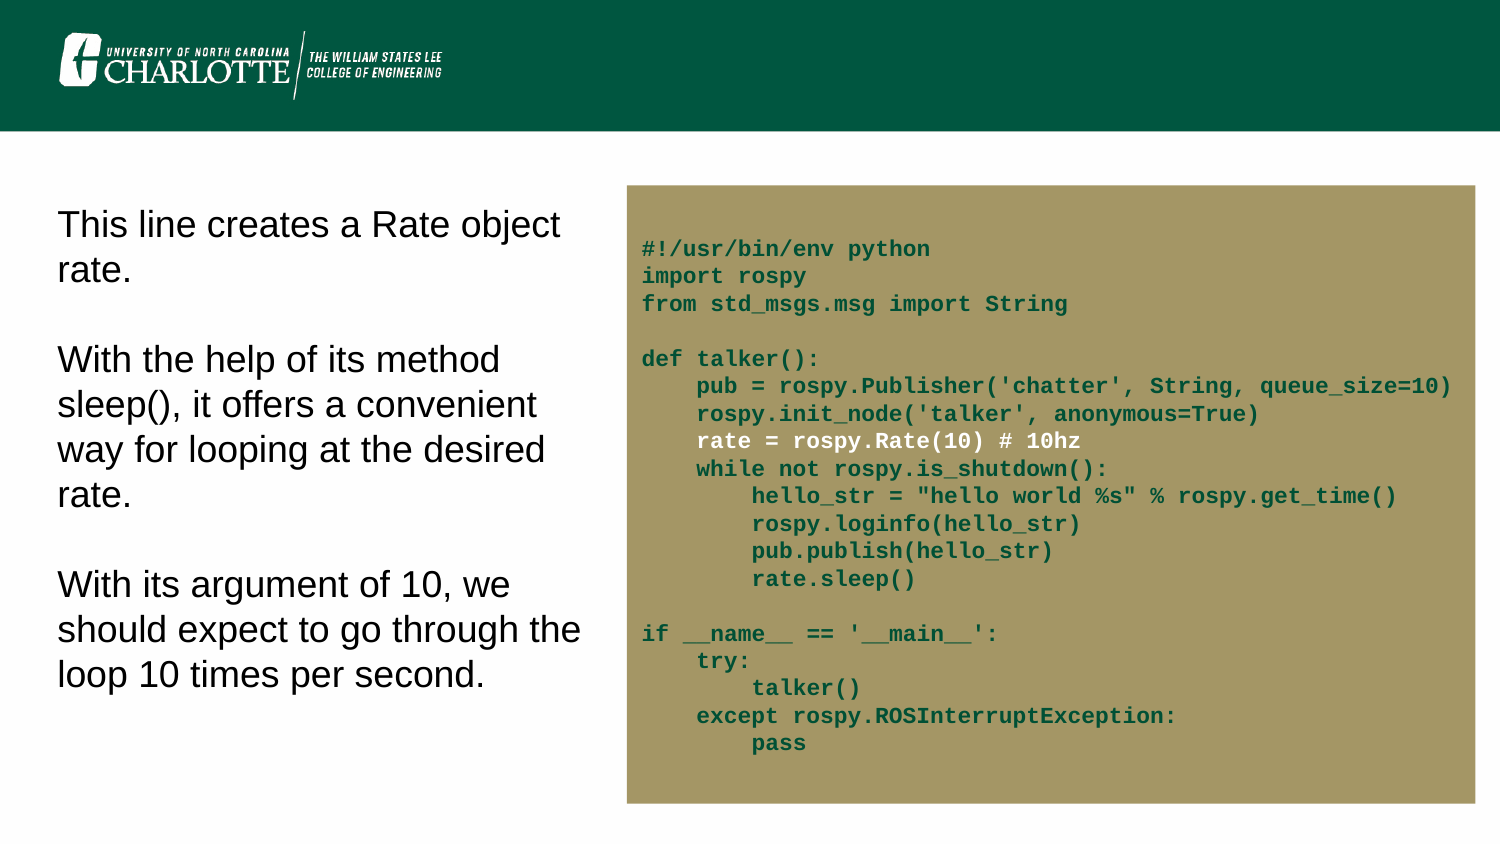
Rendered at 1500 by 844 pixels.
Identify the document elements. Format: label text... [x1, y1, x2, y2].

text_box This line creates a Rate object rate. With the help of its method sleep(), it offers a convenient way for looping at the desired rate. With its argument of 10, we should expect to go through the loop 10 times per second. [42, 185, 624, 711]
picture [0, 0, 1500, 844]
text_box #!/usr/bin/env python import rospy from std_msgs.msg import String def talker(): pub = rospy.Publisher('chatter', String, queue_size=10) rospy.init_node('talker', anonymous=True) rate = rospy.Rate(10) # 10hz while not rospy.is_shutdown(): hello_str = "hello world %s" % rospy.get_time() rospy.loginfo(hello_str) pub.publish(hello_str) rate.sleep() if __name__ == '__main__': try: talker() except rospy.ROSInterruptException: pass [626, 185, 1476, 804]
